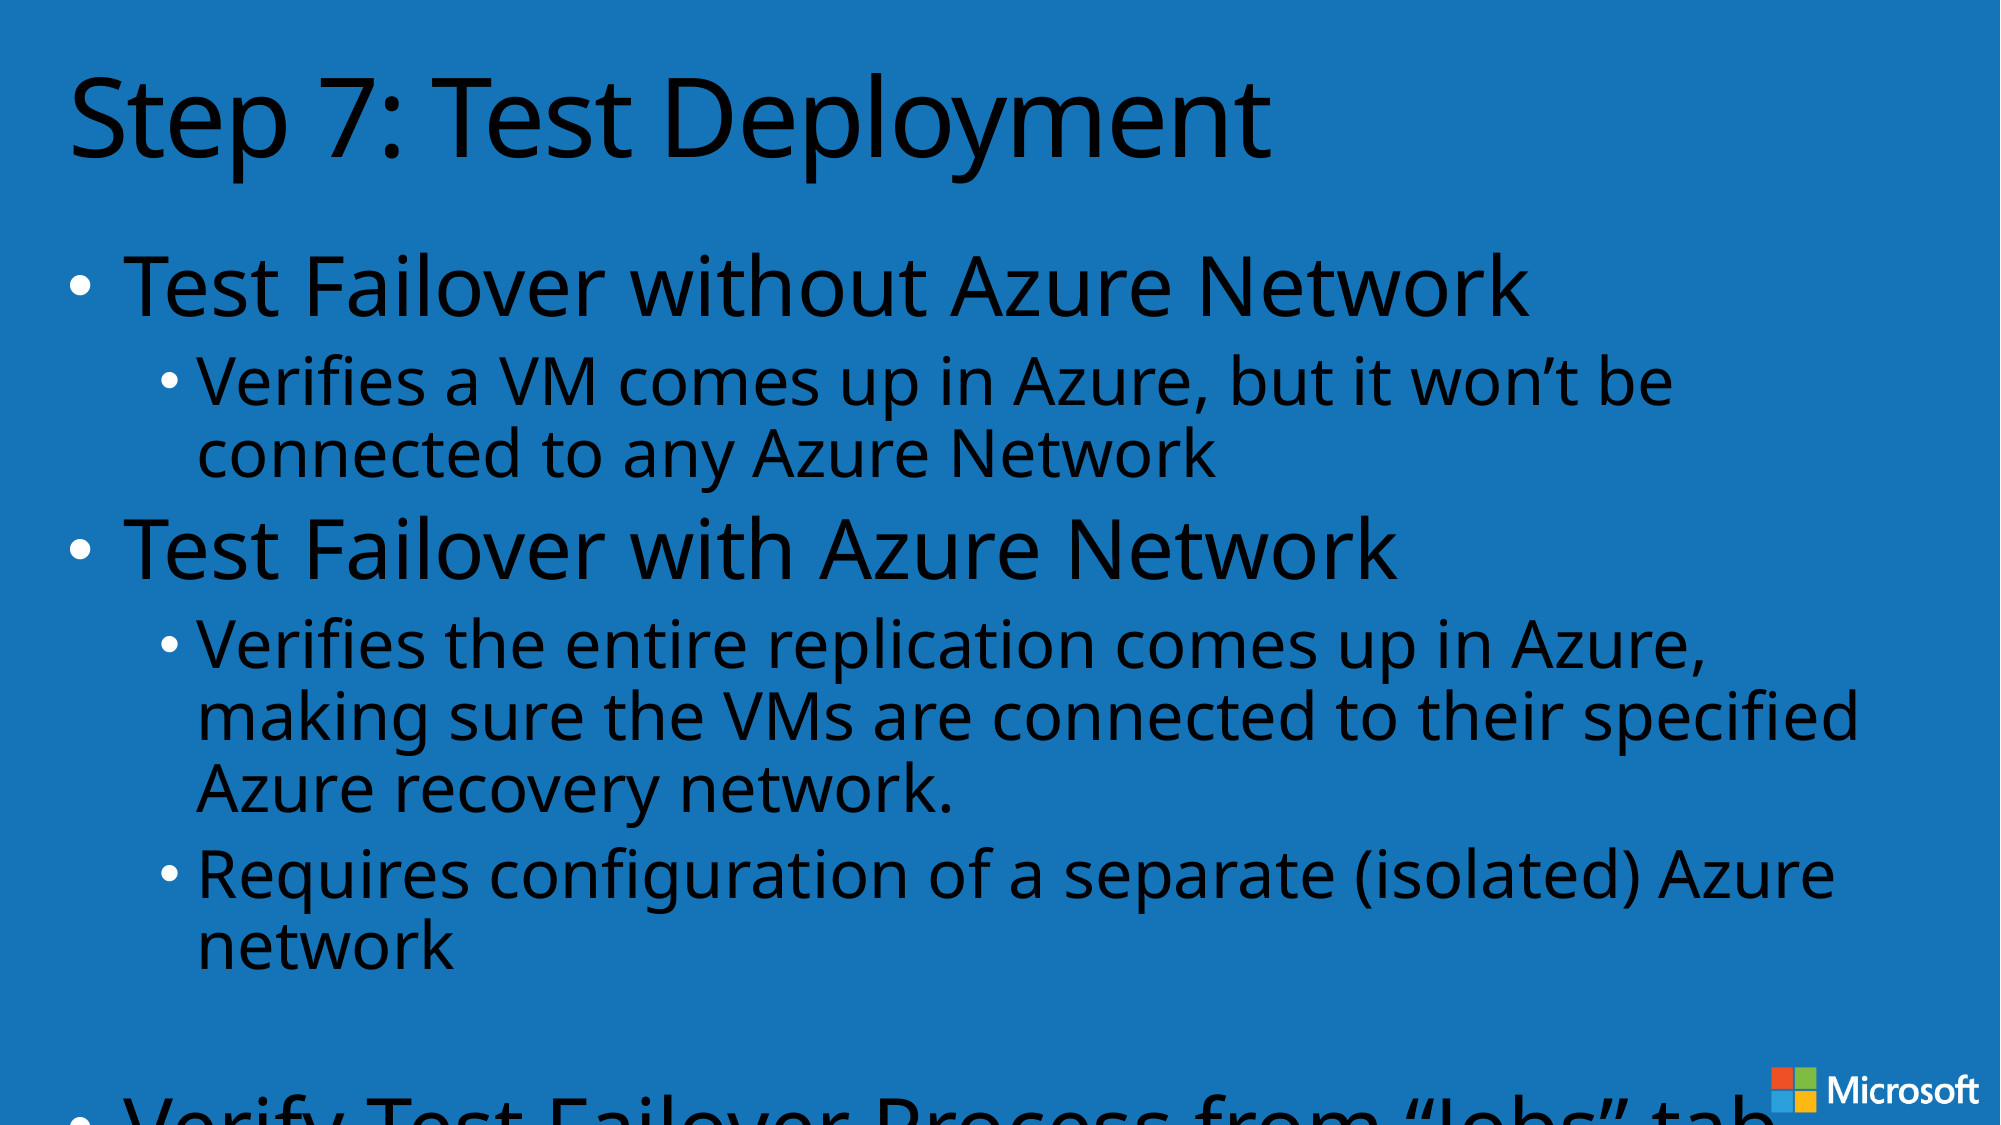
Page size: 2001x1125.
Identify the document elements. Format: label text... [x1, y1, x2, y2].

title Step 7: Test Deployment [44, 47, 1938, 196]
list Test Failover without Azure Network Verifies a VM comes up in Azure, but it won’t be connected to any Azure Network Test Failover with Azure Network Verifies the entire replication comes up in Azure, making sure the VMs are connected to their specified Azure recovery network. Requires configuration of a separate (isolated) Azure network Verify Test Failover Process from “Jobs” tab [43, 229, 1938, 960]
picture [1770, 1066, 1980, 1113]
